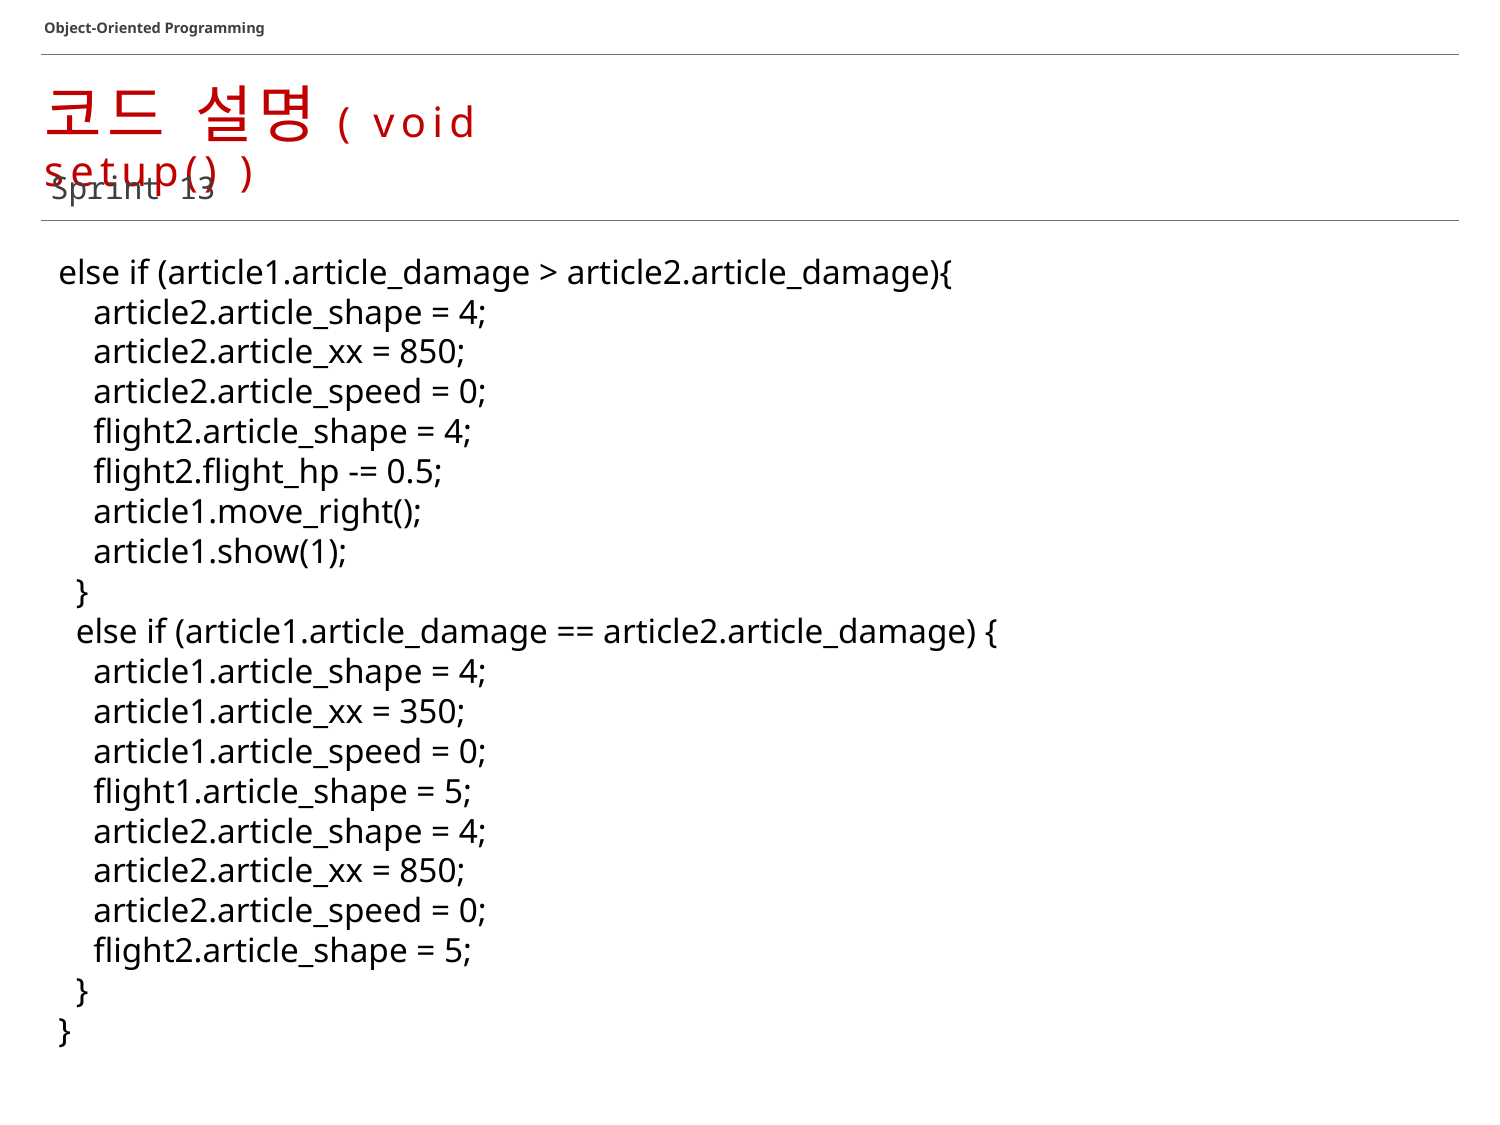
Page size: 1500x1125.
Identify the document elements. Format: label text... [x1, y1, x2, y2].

text_box 코드 설명( void setup() ) [29, 75, 727, 203]
text_box Object-Oriented Programming [29, 15, 414, 44]
text_box else if (article1.article_damage > article2.article_damage){ article2.article_shape = 4; article2.article_xx = 850; article2.article_speed = 0; flight2.article_shape = 4; flight2.flight_hp -= 0.5; article1.move_right(); article1.show(1); } else if (article1.article_damage == article2.article_damage) { article1.article_shape = 4; article1.article_xx = 350; article1.article_speed = 0; flight1.article_shape = 5; article2.article_shape = 4; article2.article_xx = 850; article2.article_speed = 0; flight2.article_shape = 5; } } [43, 243, 1105, 1057]
text_box Sprint 13 [35, 153, 1465, 213]
